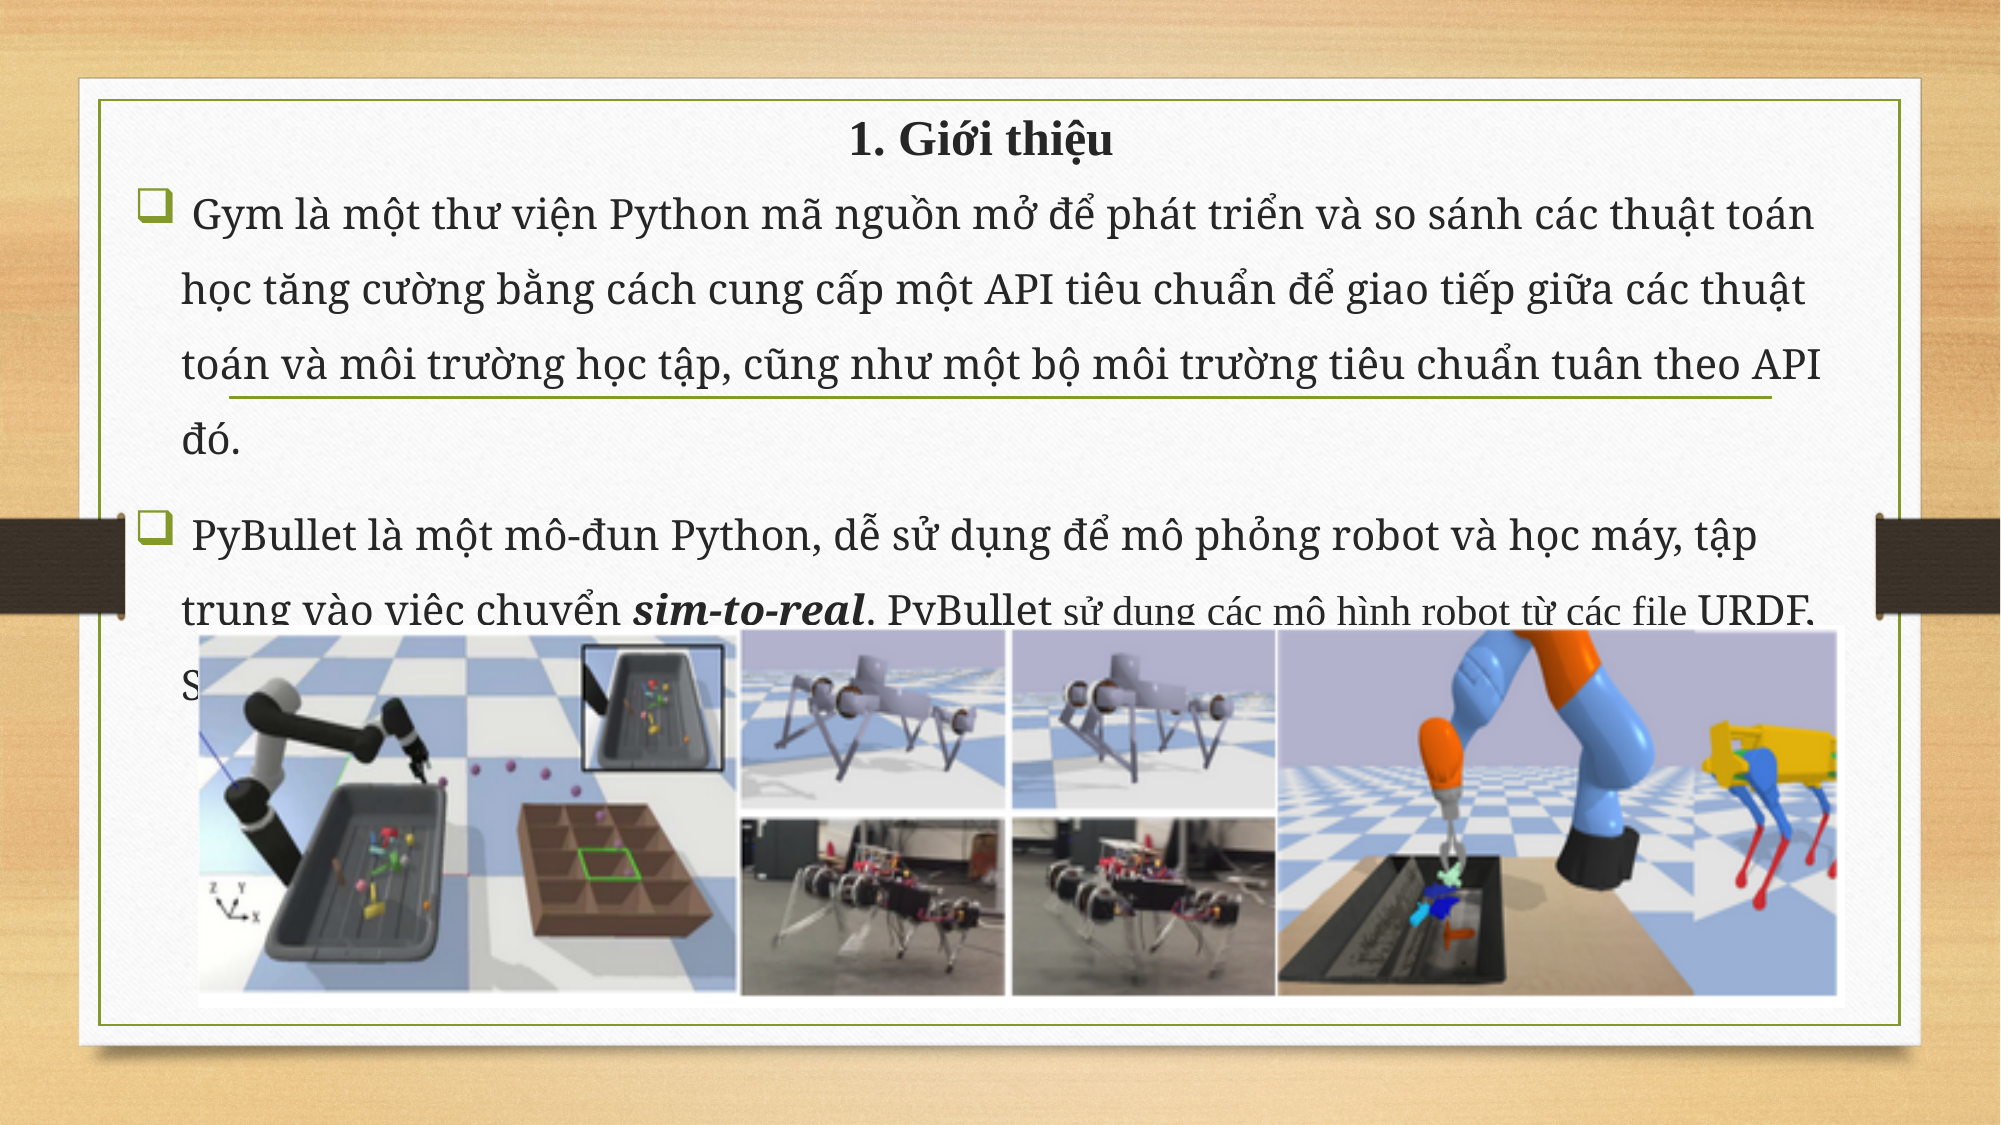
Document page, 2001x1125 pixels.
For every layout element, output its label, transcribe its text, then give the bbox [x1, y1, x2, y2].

list Gym là một thư viện Python mã nguồn mở để phát triển và so sánh các thuật toán học tăng cường bằng cách cung cấp một API tiêu chuẩn để giao tiếp giữa các thuật toán và môi trường học tập, cũng như một bộ môi trường tiêu chuẩn tuân theo API đó. PyBullet là một mô-đun Python, dễ sử dụng để mô phỏng robot và học máy, tập trung vào việc chuyển sim-to-real. PyBullet sử dụng các mô hình robot từ các file URDF, SDF, MJCF và các định dạng tệp khác. [119, 154, 1845, 869]
title 1. Giới thiệu [130, 60, 1833, 154]
picture [0, 0, 2001, 1125]
